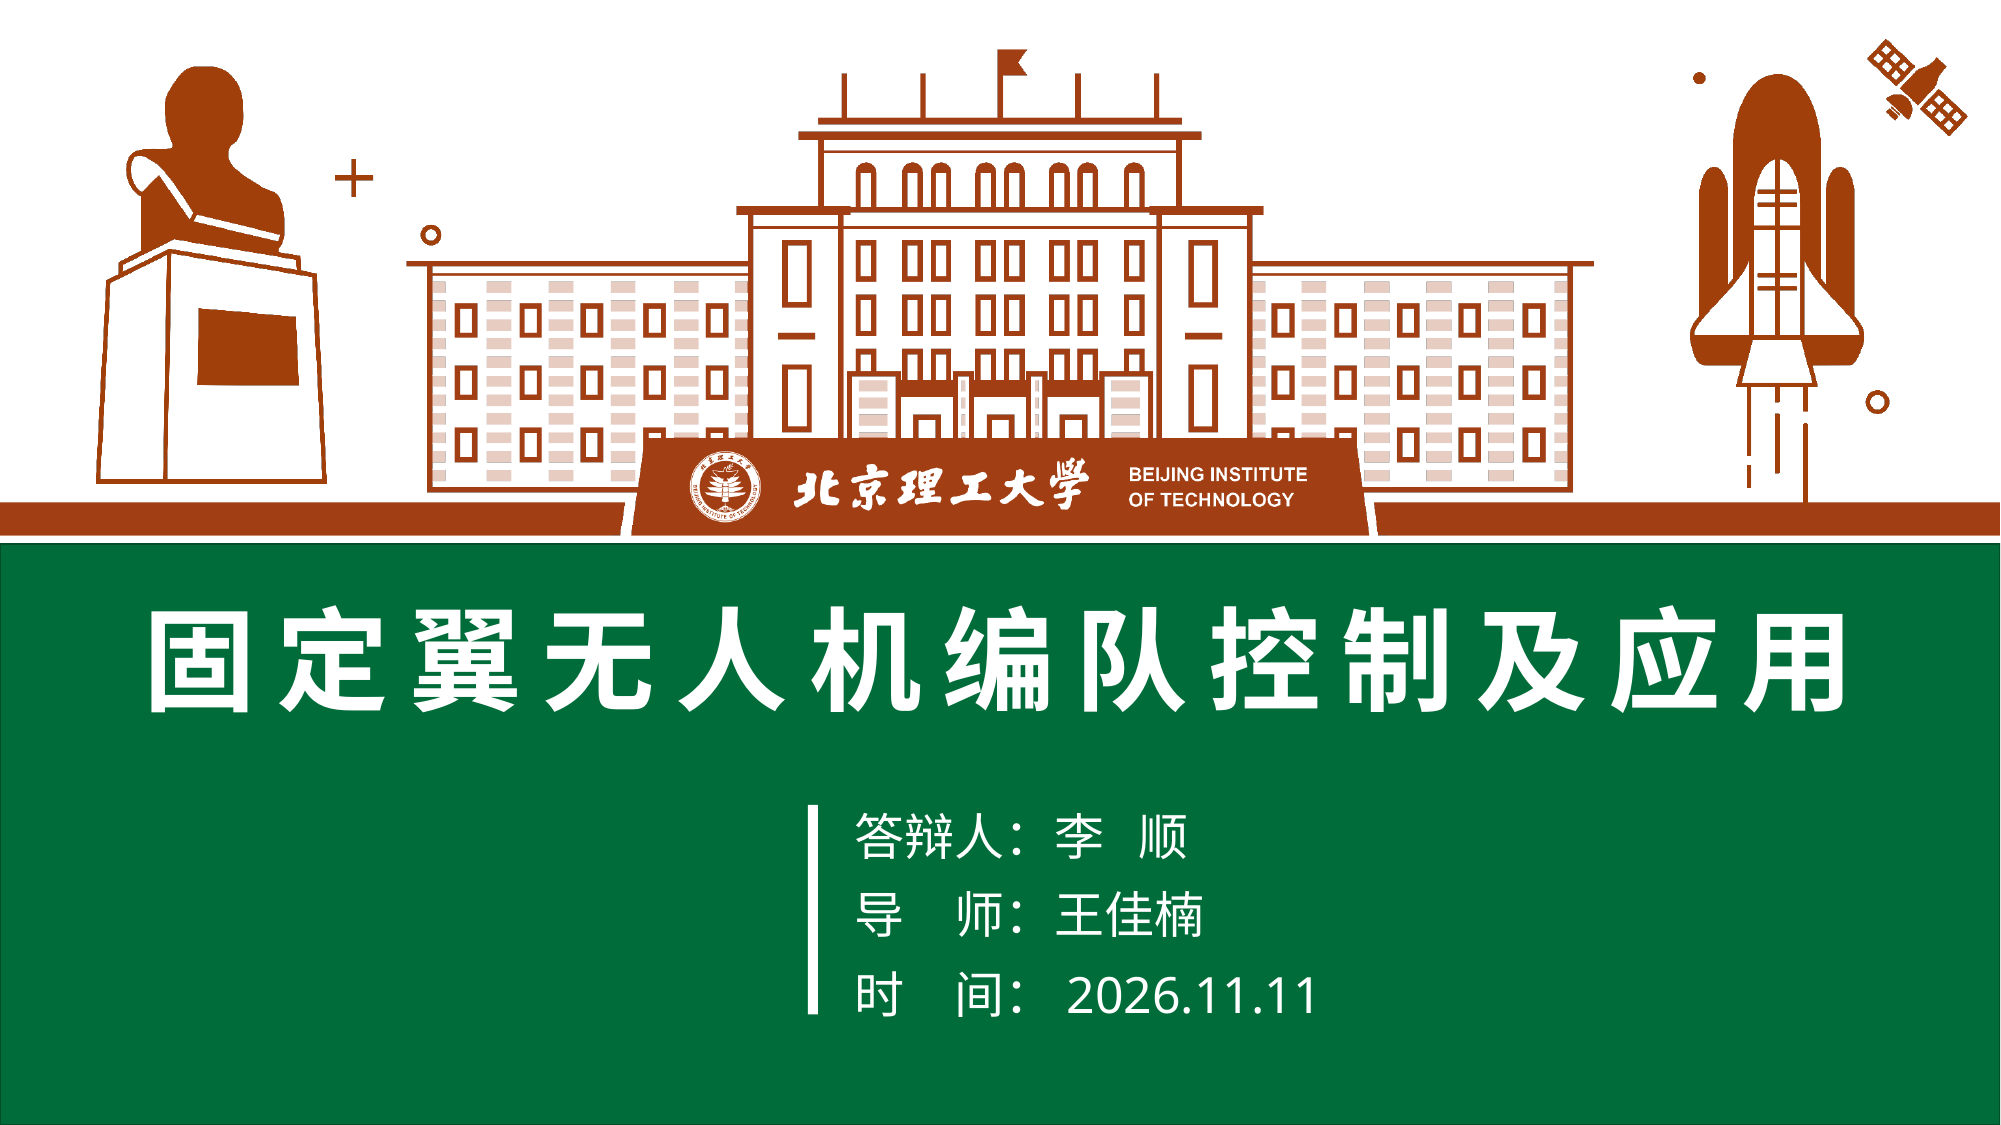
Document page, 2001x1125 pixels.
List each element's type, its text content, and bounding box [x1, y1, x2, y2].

text_box [807, 804, 819, 1015]
picture [0, 0, 2000, 596]
text_box 答辩人：李 顺 导 师：王佳楠 时 间：2020/6/14 [839, 780, 1533, 1040]
text_box 固定翼无人机编队控制及应用 [128, 582, 1871, 733]
